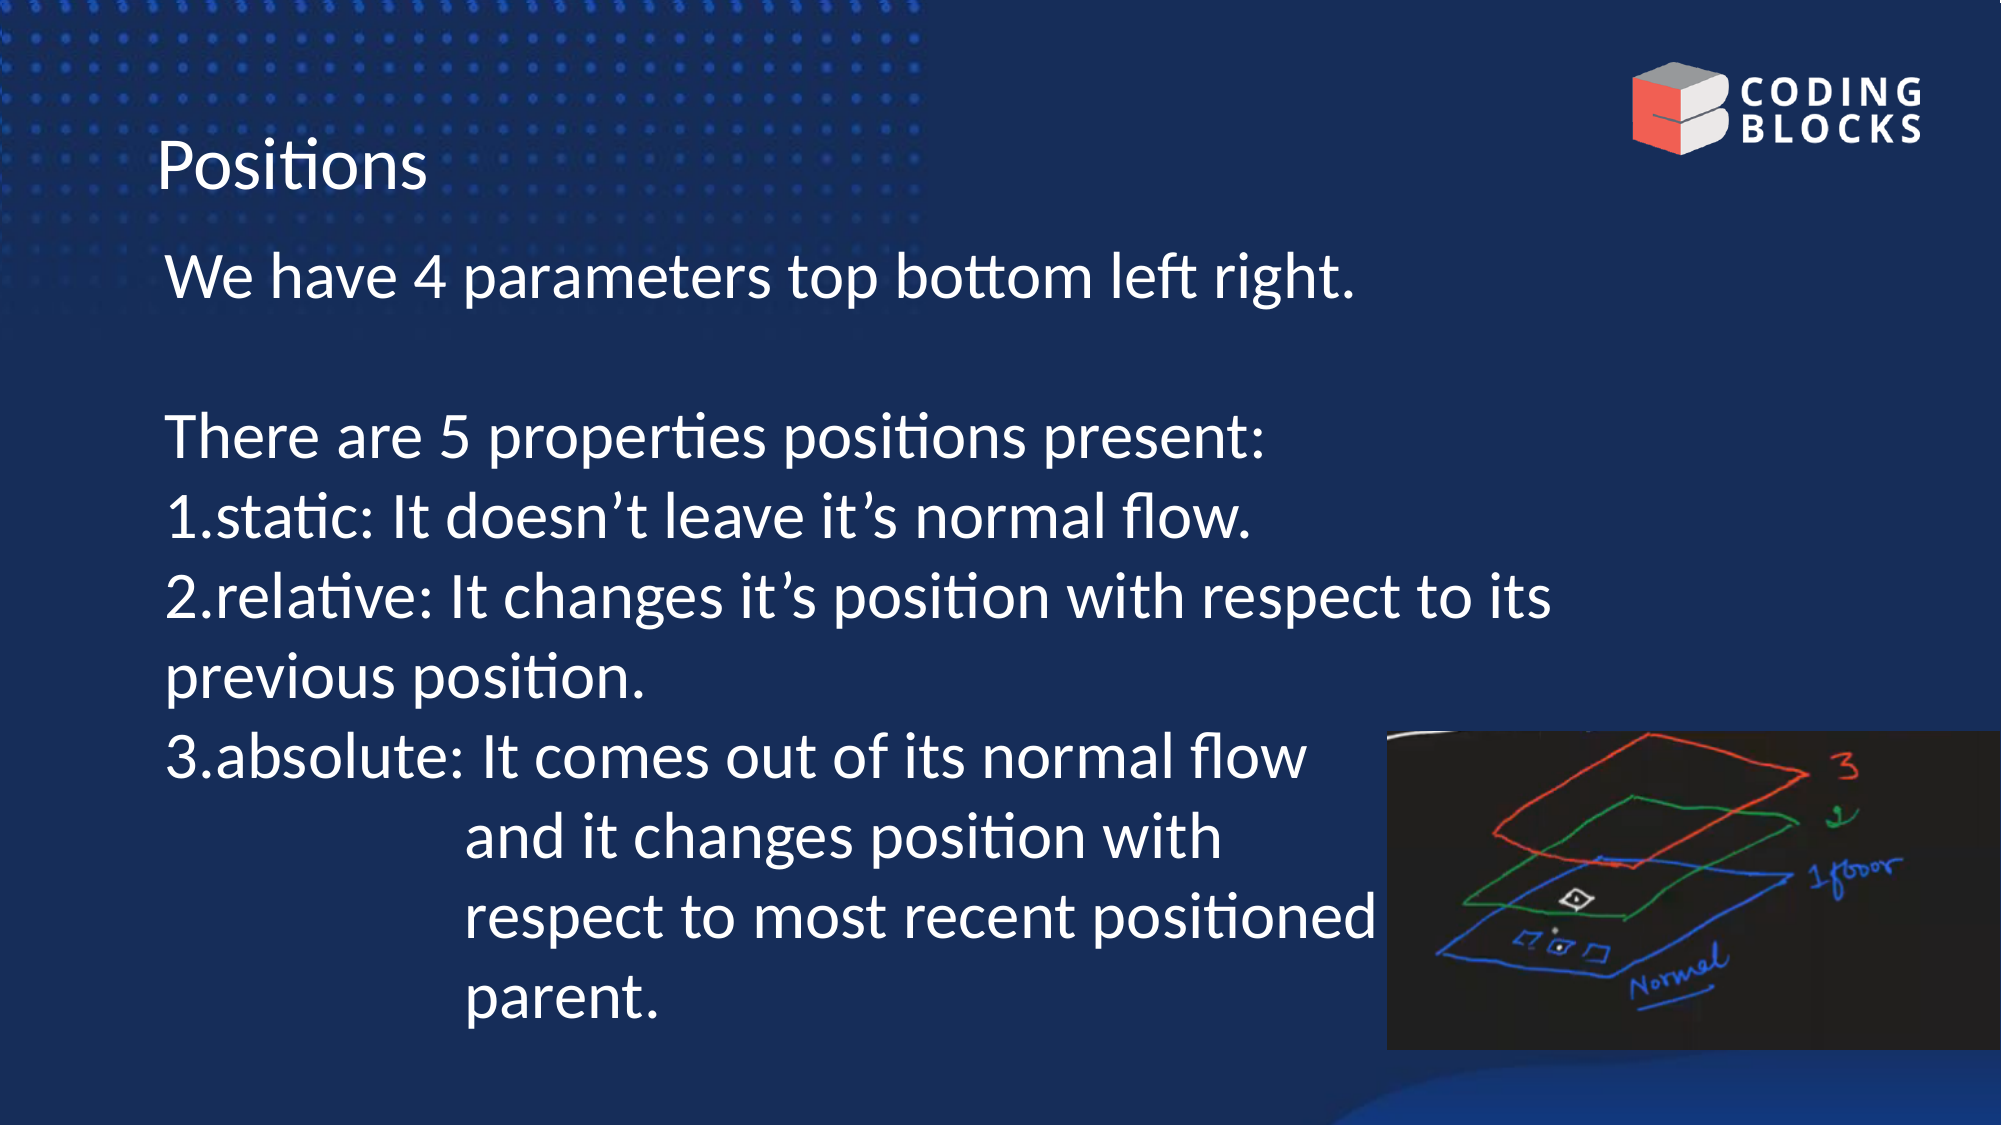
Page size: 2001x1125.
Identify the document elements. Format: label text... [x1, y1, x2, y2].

picture [1387, 731, 2000, 1051]
title Positions [154, 112, 888, 224]
text_box We have 4 parameters top bottom left right. There are 5 properties positions present: 1.static: It doesn’t leave it’s normal flow. 2.relative: It changes it’s position with respect to its previous position. 3.absolute: It comes out of its normal flow and it changes position with respect to most recent positioned parent. [149, 224, 1788, 1040]
picture [0, 0, 2000, 1125]
text_box [2, 3, 2000, 1125]
text_box [1610, 42, 1935, 178]
